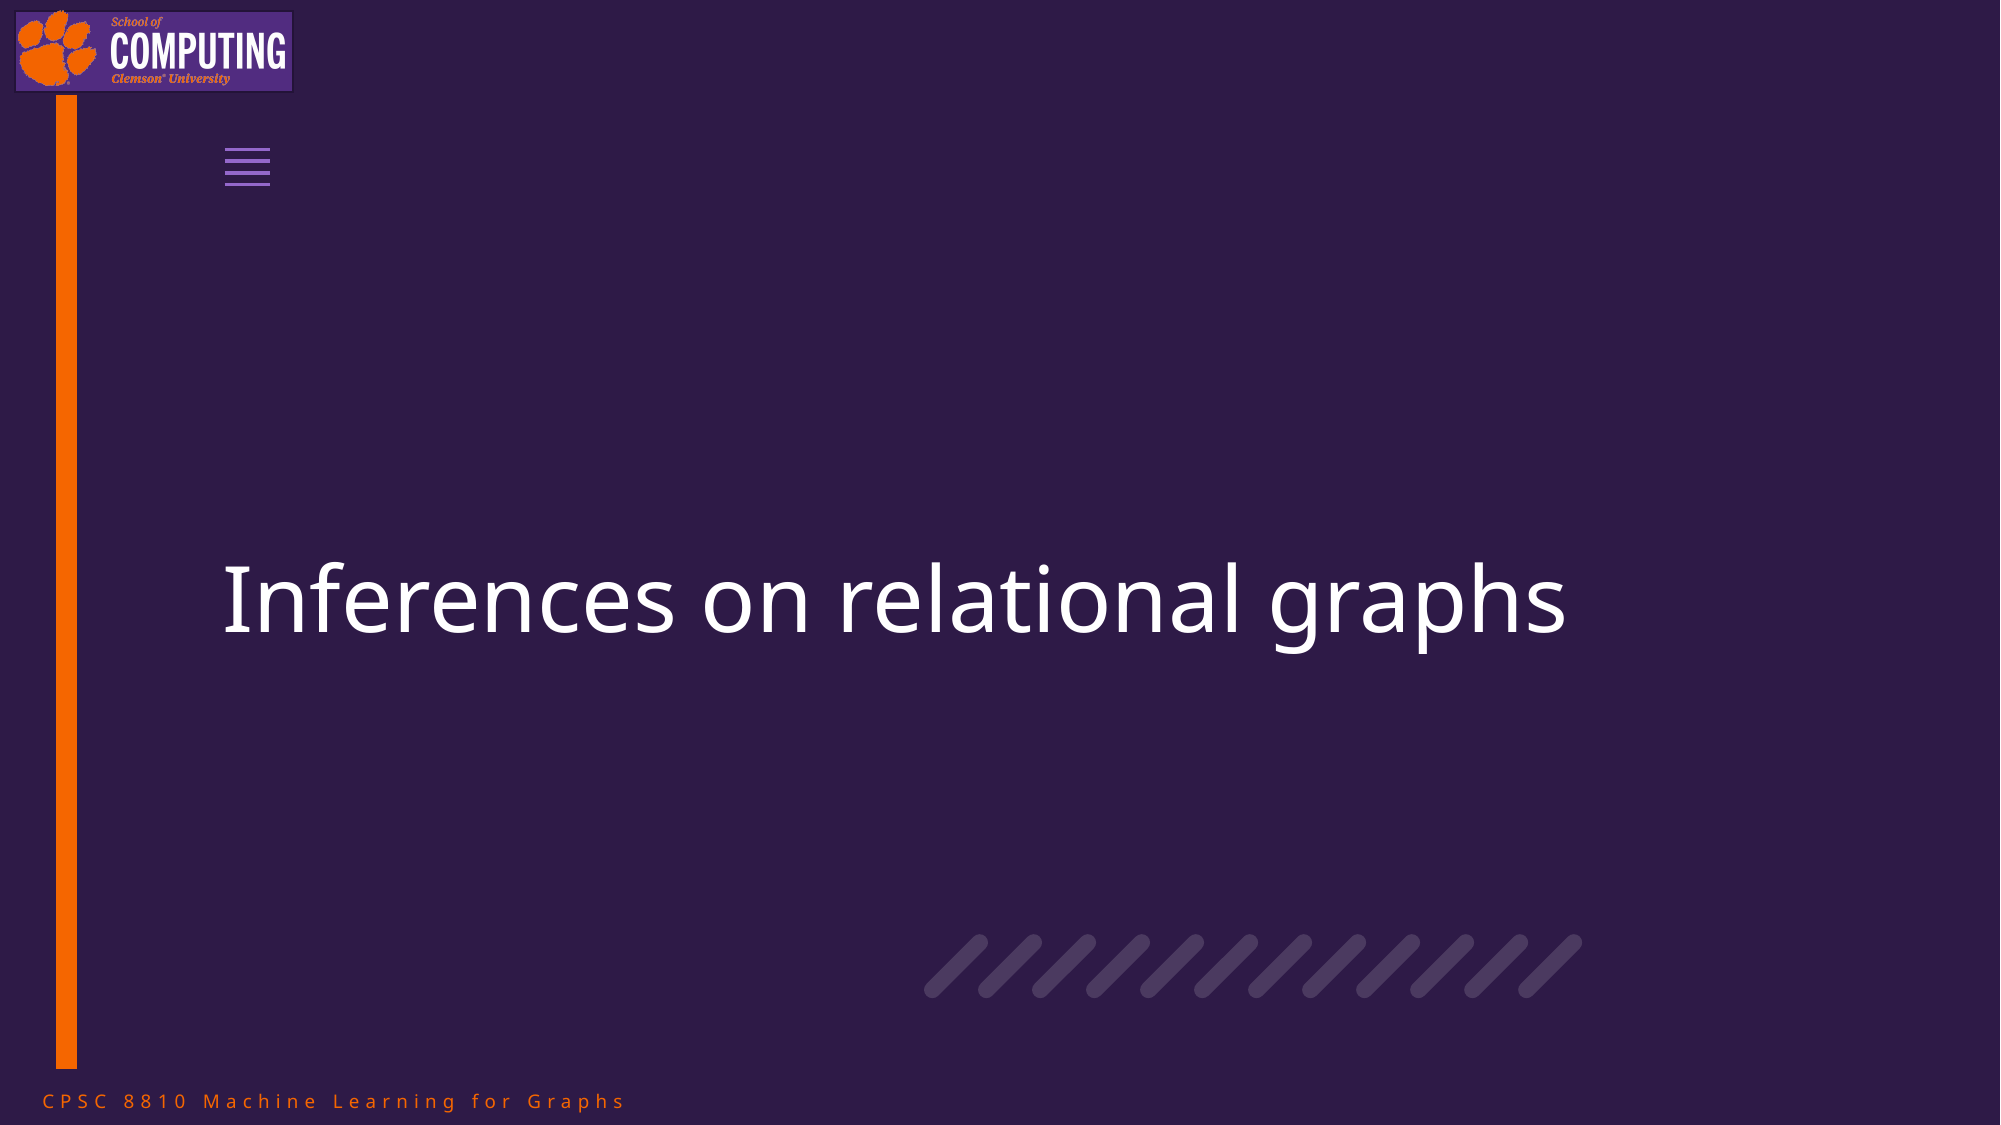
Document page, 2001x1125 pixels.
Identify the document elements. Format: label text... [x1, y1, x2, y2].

picture [18, 10, 285, 86]
title Inferences on relational graphs [222, 562, 1906, 652]
